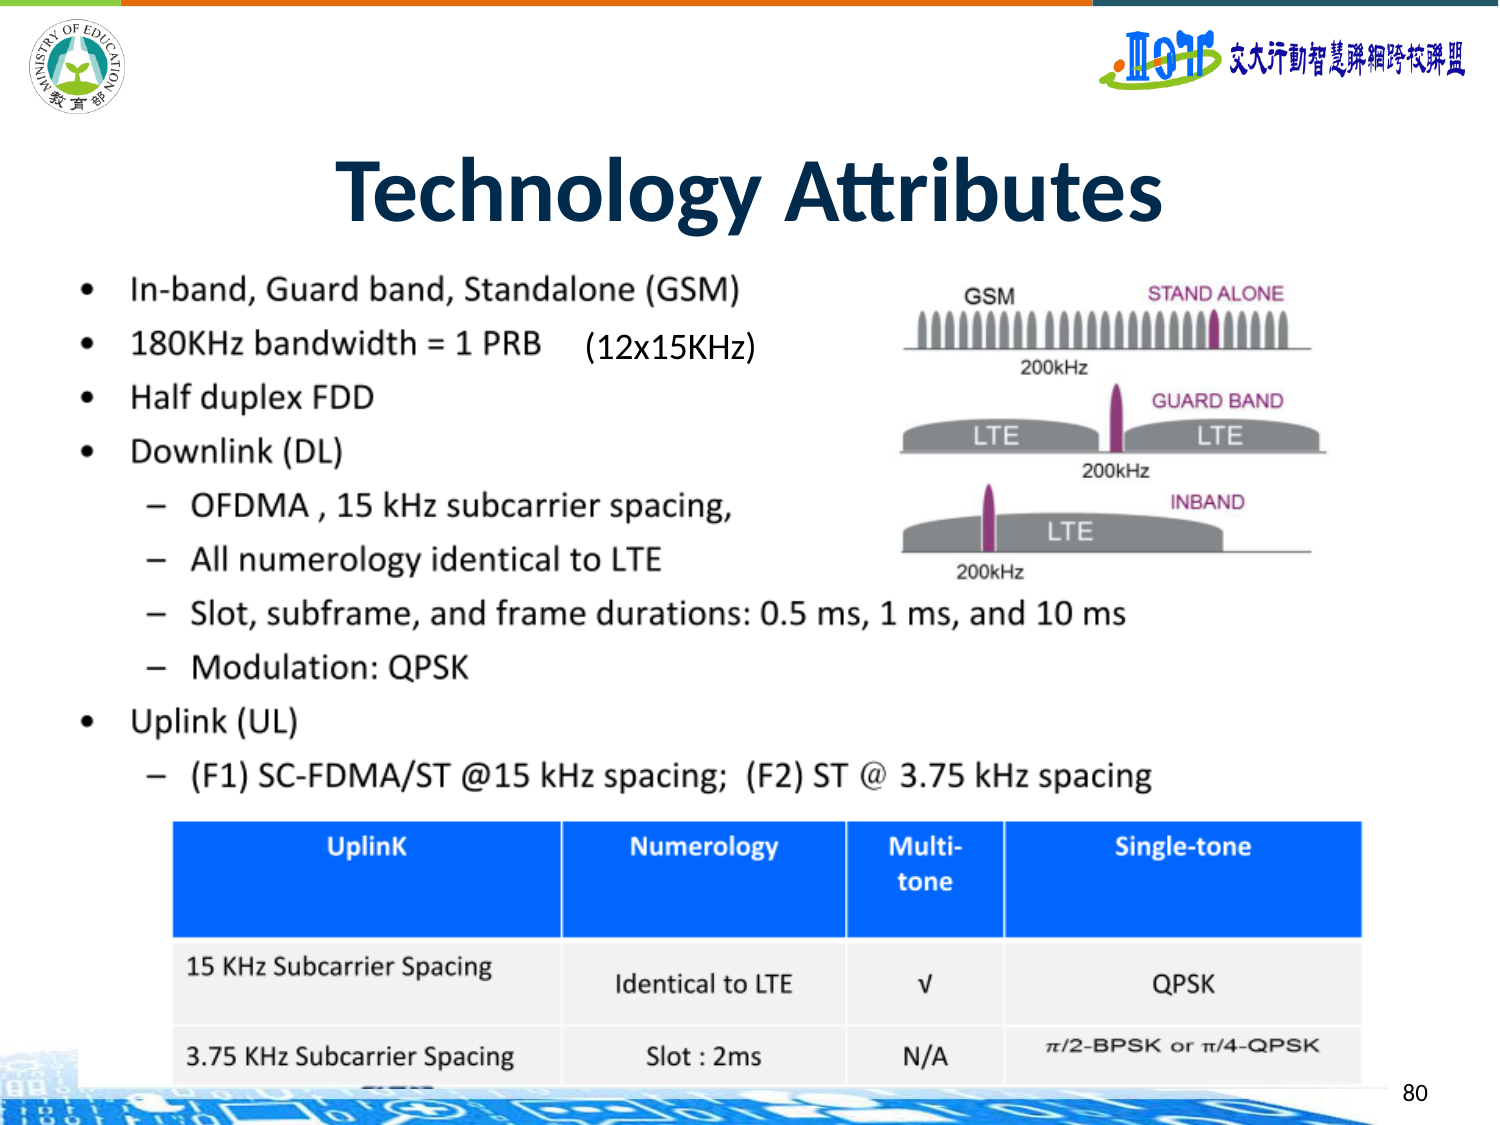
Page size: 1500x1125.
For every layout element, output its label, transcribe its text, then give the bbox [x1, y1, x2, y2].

picture [1099, 30, 1465, 90]
picture [0, 266, 1389, 1125]
picture [29, 19, 125, 114]
slide_number 80 [1387, 1069, 1484, 1125]
title Technology Attributes [75, 101, 1425, 268]
